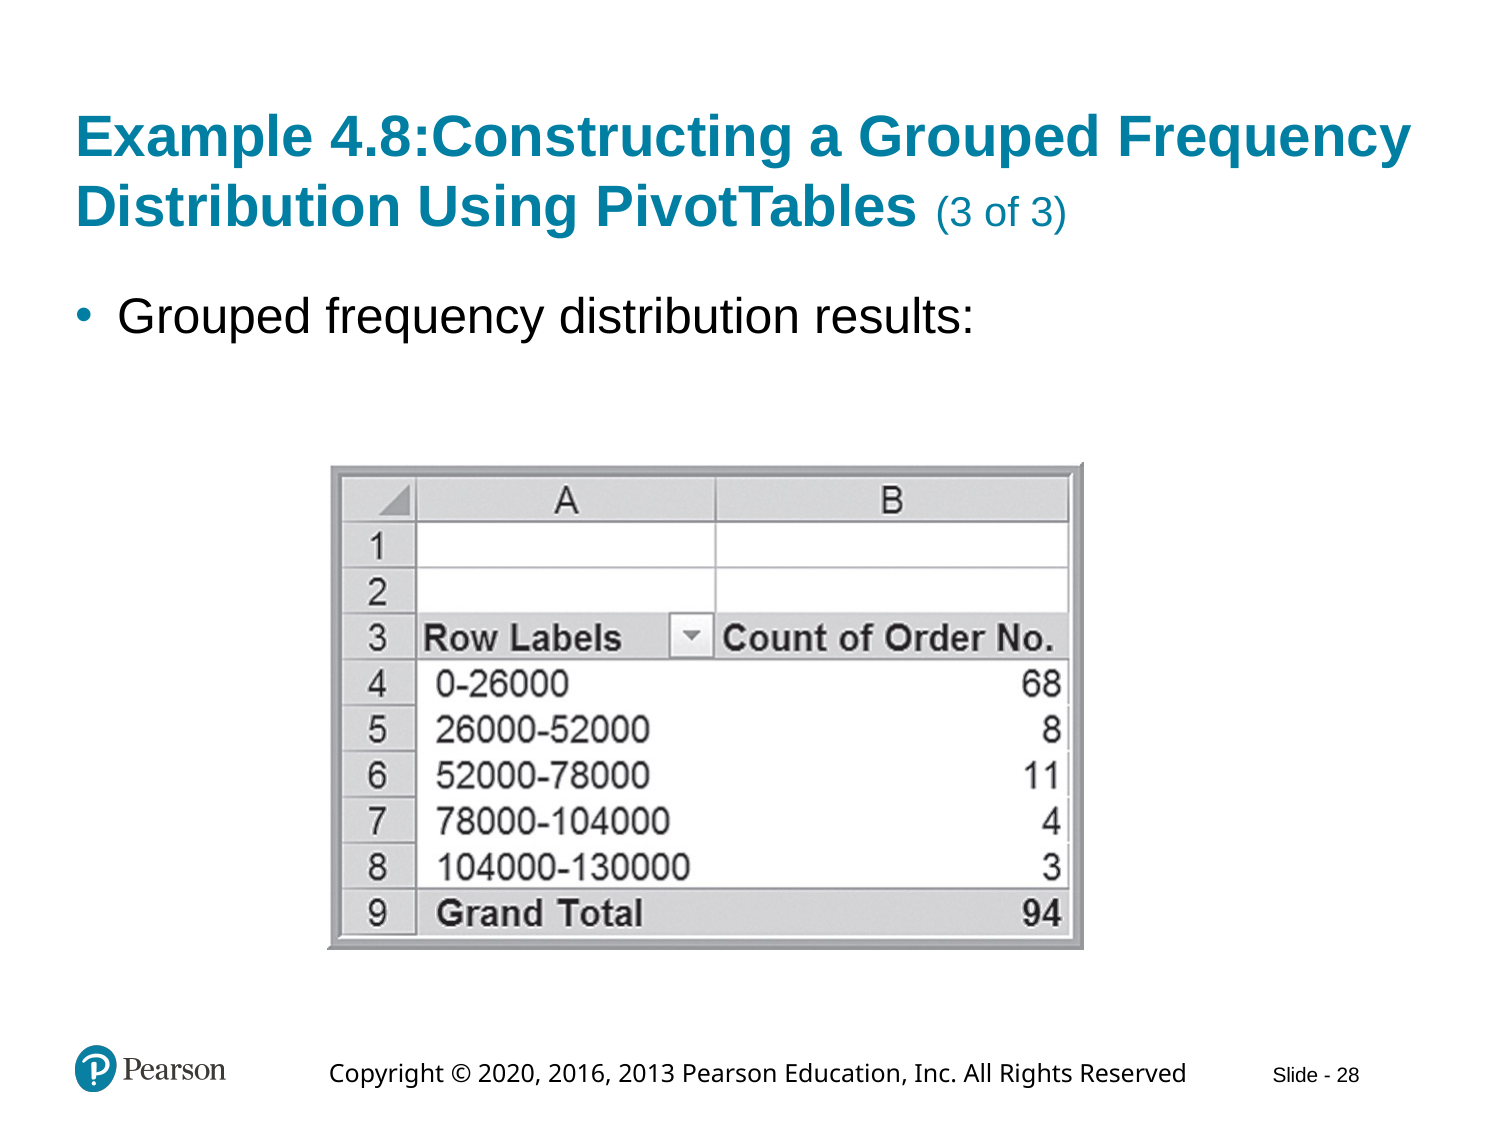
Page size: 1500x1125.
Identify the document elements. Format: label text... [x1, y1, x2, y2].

title Example 4.8:Constructing a Grouped Frequency Distribution Using PivotTables (3 of 3) [75, 58, 1425, 239]
picture [75, 1078, 86, 1092]
picture [75, 1045, 90, 1061]
picture [327, 462, 1085, 951]
picture [101, 1045, 226, 1092]
list Grouped frequency distribution results: [75, 283, 1425, 419]
picture [83, 1054, 109, 1079]
